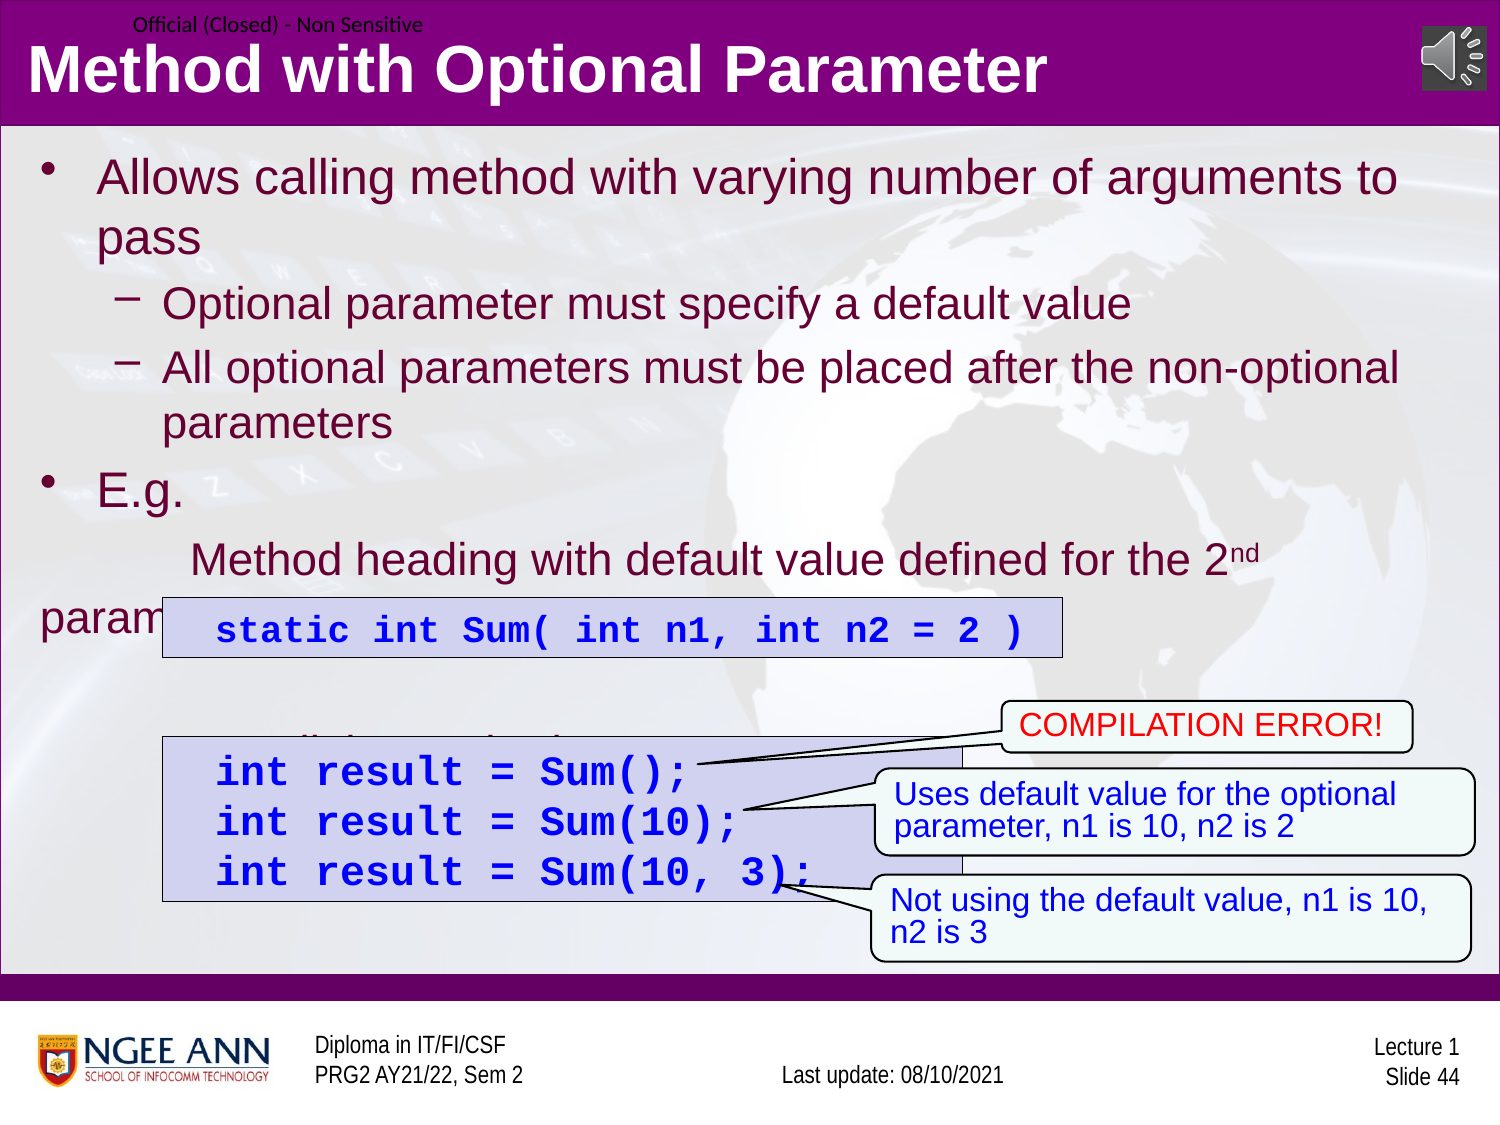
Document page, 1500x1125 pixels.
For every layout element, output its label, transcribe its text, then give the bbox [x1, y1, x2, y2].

picture [1420, 24, 1488, 93]
text_box int result = Sum(); int result = Sum(10); int result = Sum(10, 3); [162, 736, 963, 902]
text_box Not using the default value, n1 is 10, n2 is 3 [778, 874, 1472, 962]
text_box Uses default value for the optional parameter, n1 is 10, n2 is 2 [743, 768, 1475, 856]
picture [12, 1012, 294, 1109]
text_box COMPILATION ERROR! [697, 700, 1413, 765]
list Allows calling method with varying number of arguments to pass Optional parameter must specify a default value All optional parameters must be placed after the non-optional parameters E.g. Method heading with default value defined for the 2nd parameter: To call the method: [24, 136, 1476, 801]
title Method with Optional Parameter [12, 19, 1488, 113]
text_box static int Sum( int n1, int n2 = 2 ) [162, 597, 1063, 658]
